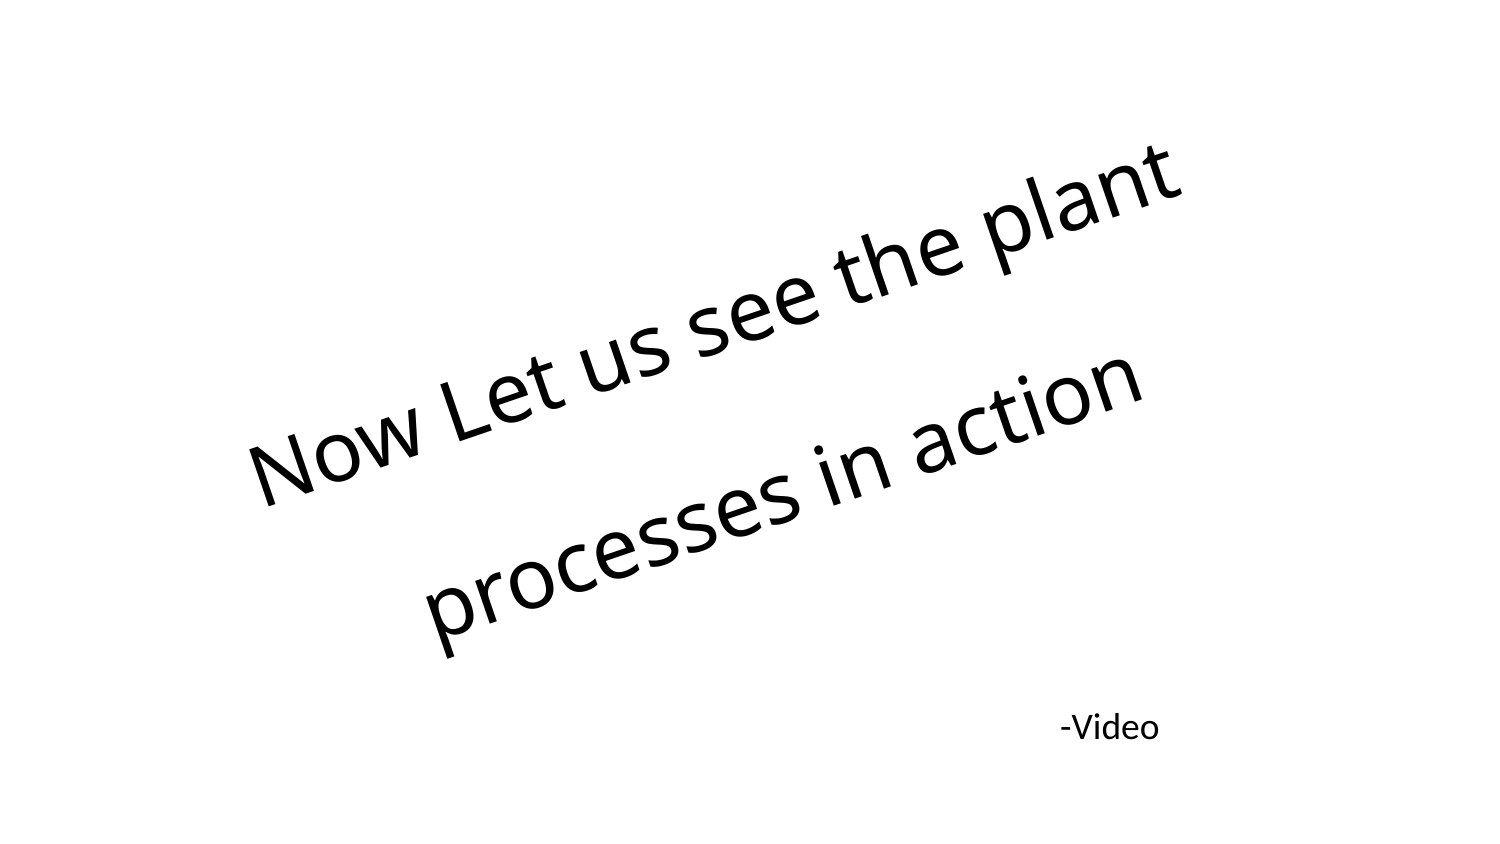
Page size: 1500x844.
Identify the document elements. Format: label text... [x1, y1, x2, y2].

title Now Let us see the plant processes in action [13, 93, 1474, 730]
text_box -Video [1045, 694, 1390, 754]
